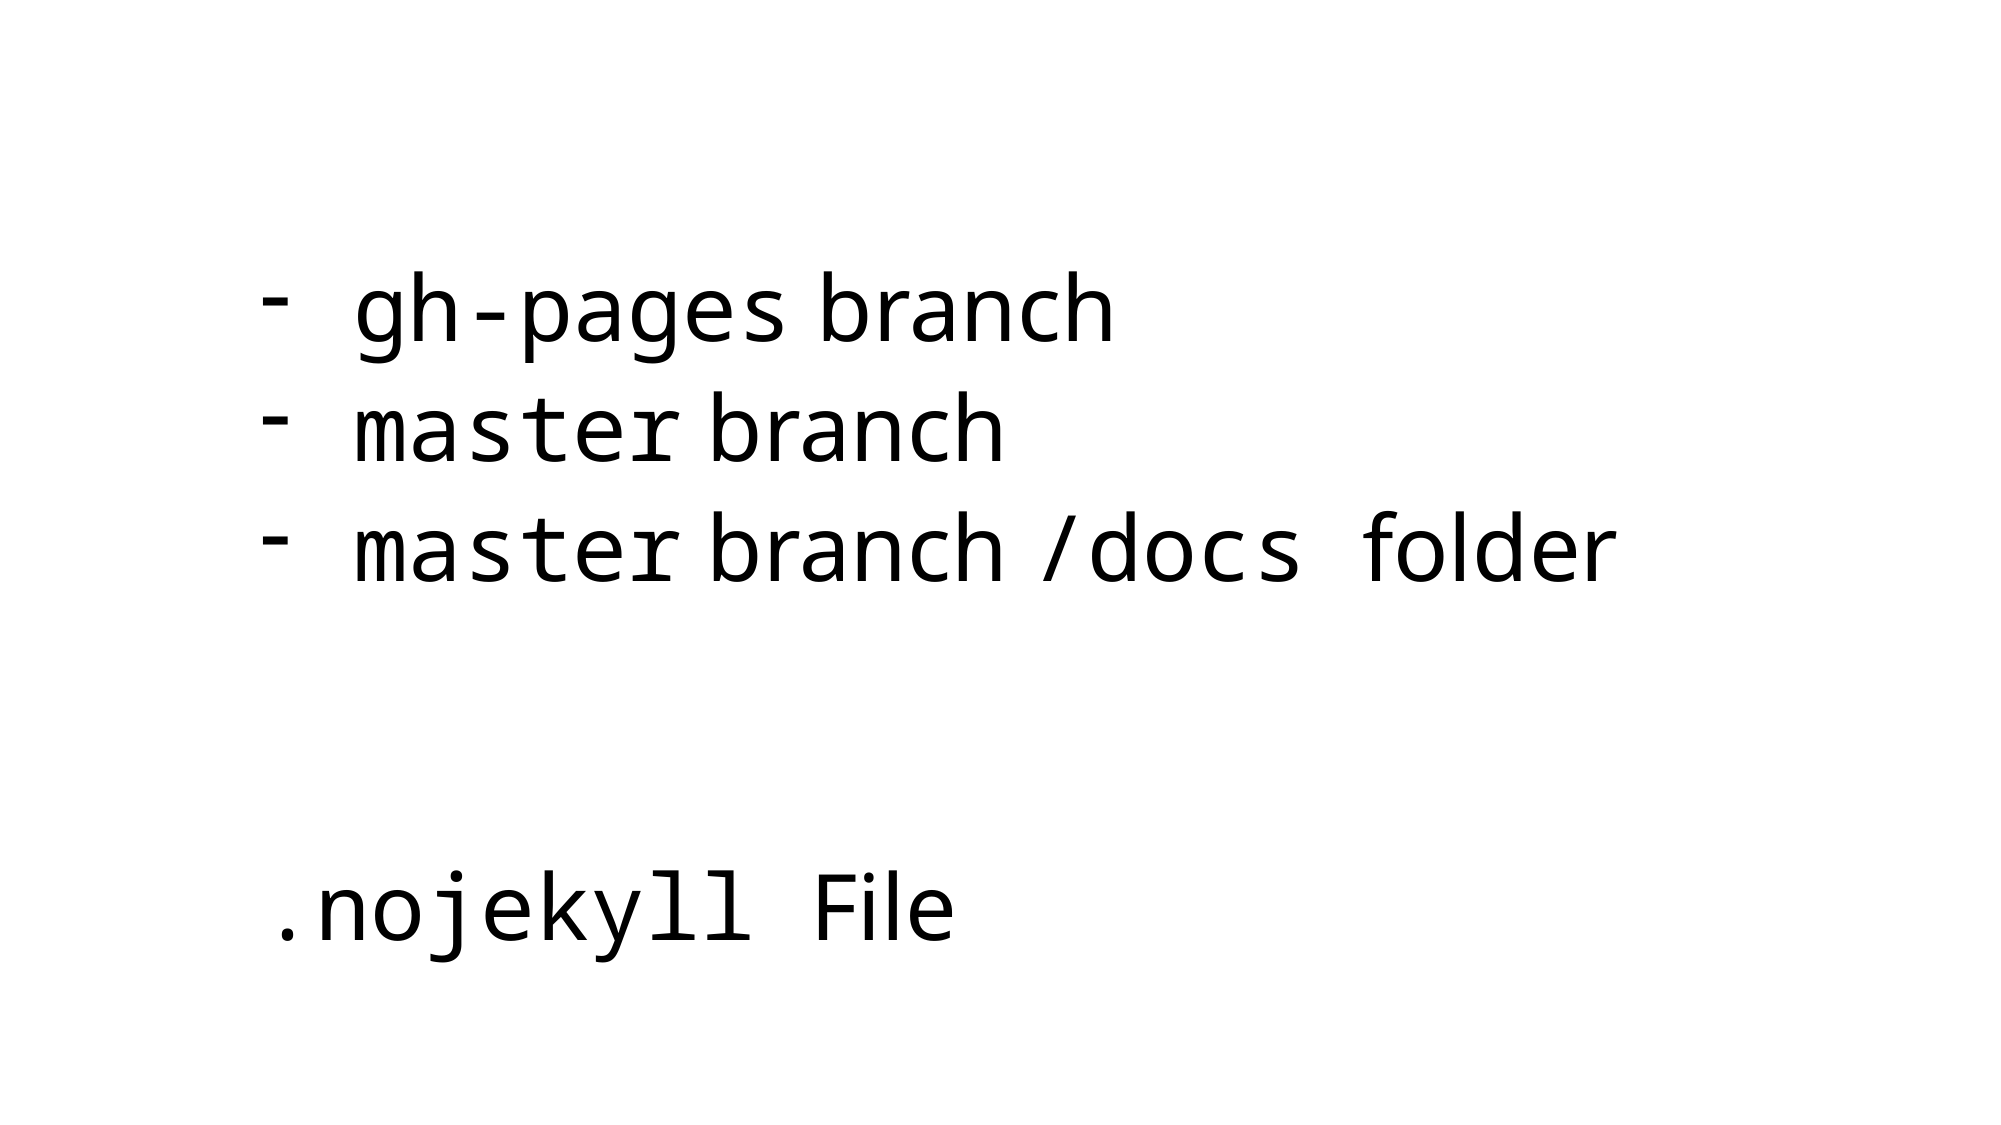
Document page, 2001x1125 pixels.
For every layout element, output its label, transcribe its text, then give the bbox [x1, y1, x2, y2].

list gh-pages branch master branch master branch /docs folder .nojekyll File [245, 254, 1755, 1045]
